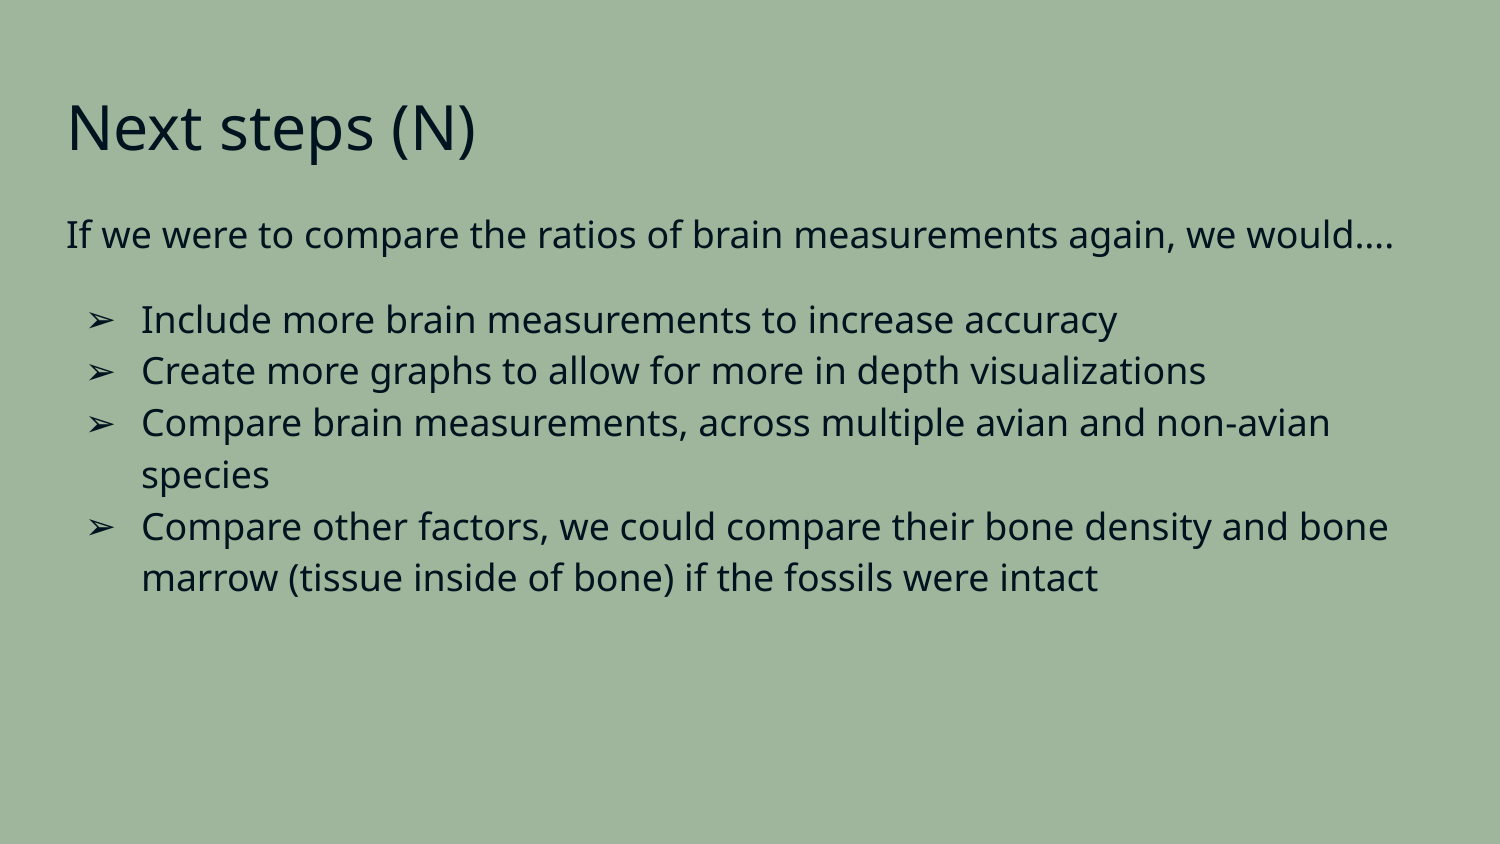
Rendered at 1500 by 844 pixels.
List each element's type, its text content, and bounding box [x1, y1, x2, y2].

title Next steps (N) [51, 72, 1449, 167]
list If we were to compare the ratios of brain measurements again, we would…. Include more brain measurements to increase accuracy Create more graphs to allow for more in depth visualizations Compare brain measurements, across multiple avian and non-avian species Compare other factors, we could compare their bone density and bone marrow (tissue inside of bone) if the fossils were intact [51, 189, 1449, 750]
